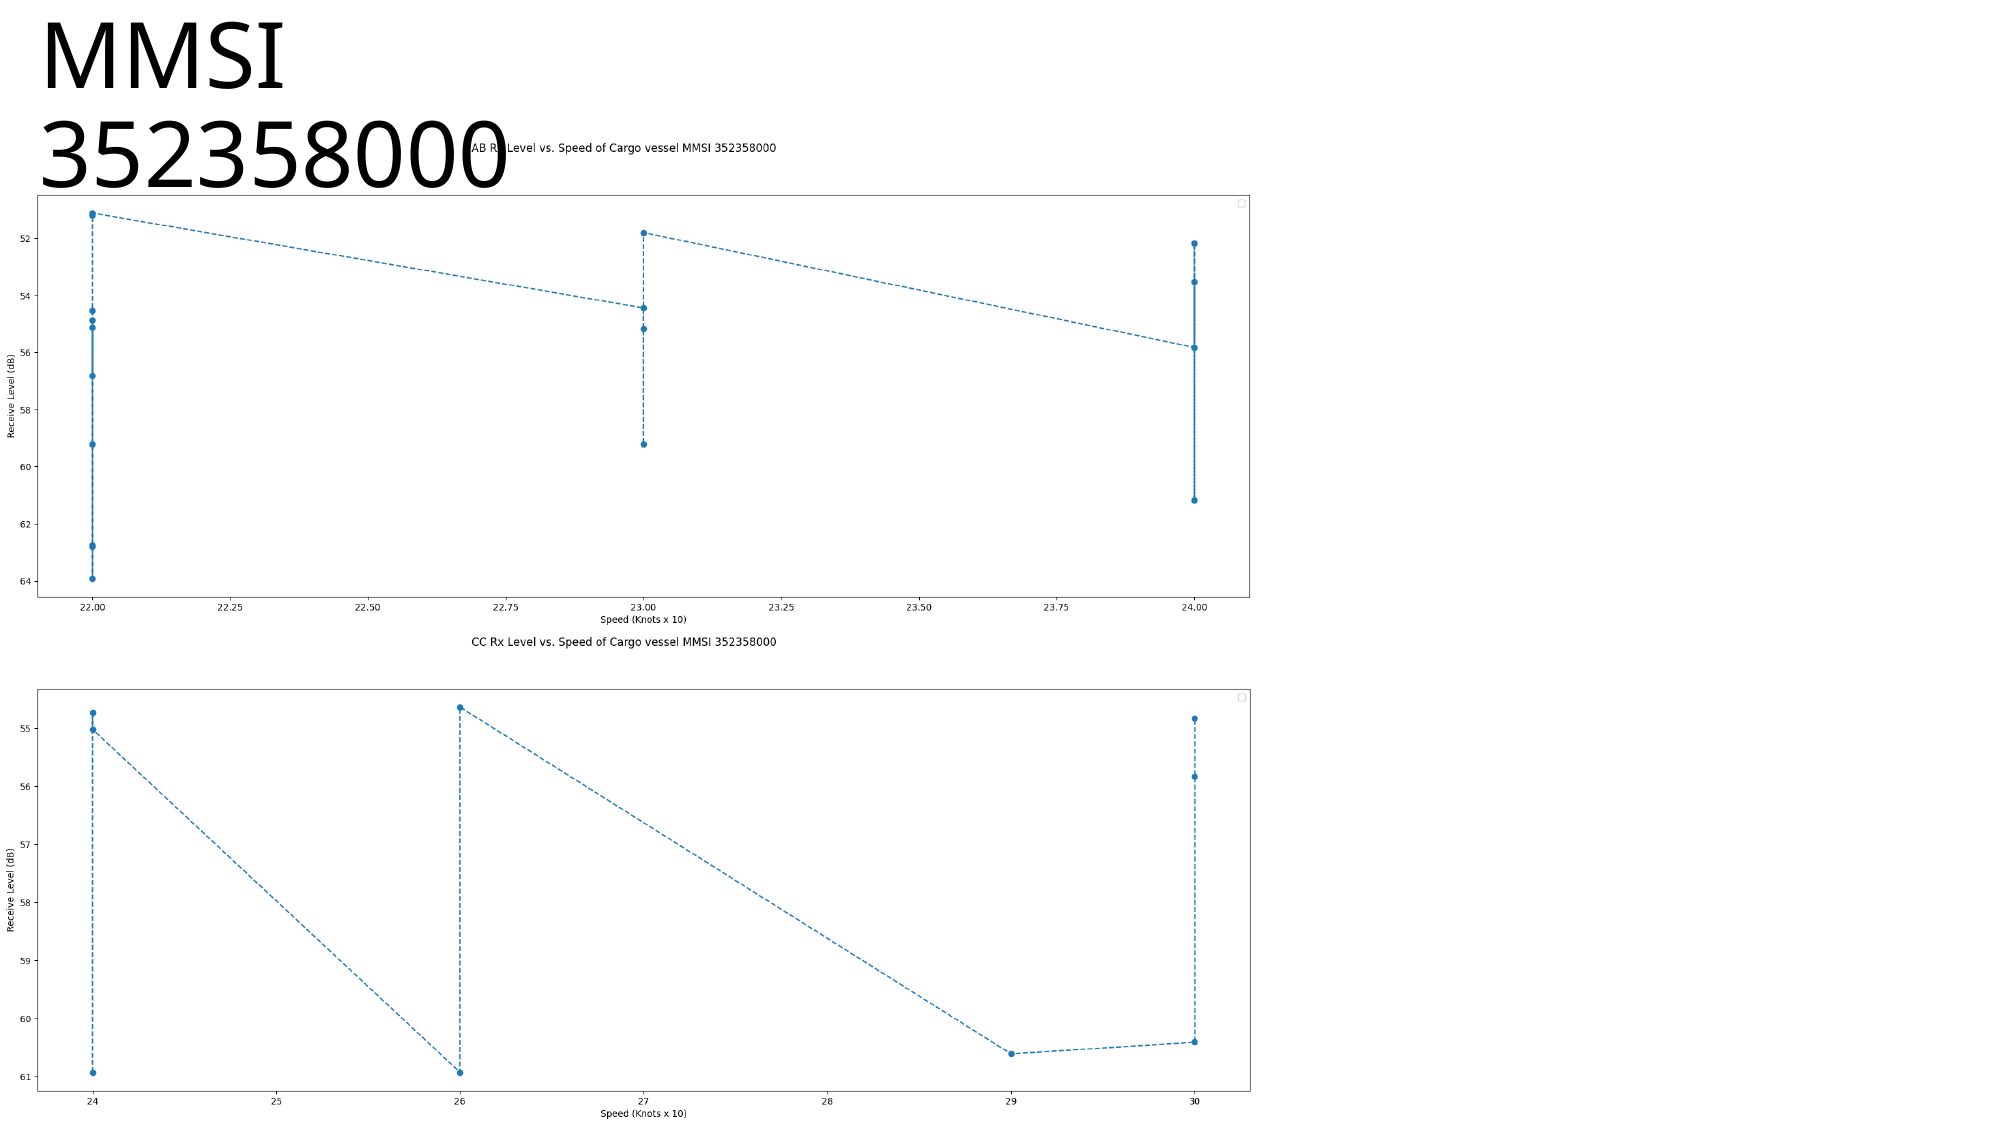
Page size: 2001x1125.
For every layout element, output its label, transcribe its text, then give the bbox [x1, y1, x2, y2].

text_box MMSI 352358000 [24, 0, 776, 136]
picture [0, 136, 1256, 1125]
